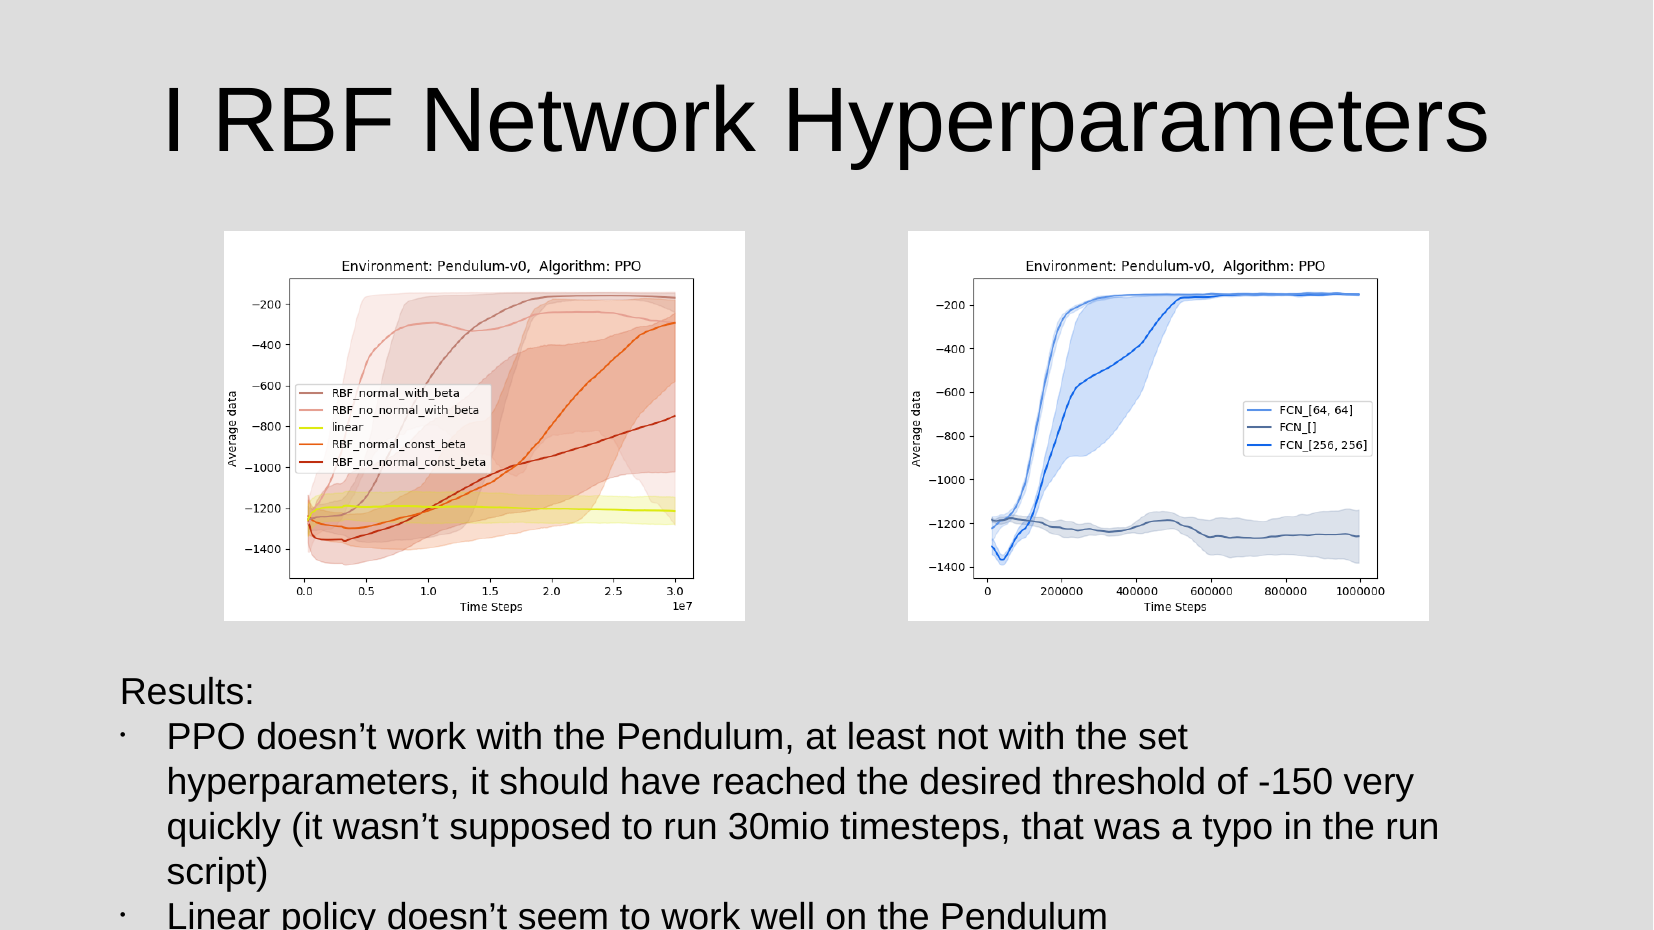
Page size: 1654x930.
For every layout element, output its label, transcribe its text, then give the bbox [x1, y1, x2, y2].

picture [224, 231, 745, 621]
picture [908, 231, 1429, 621]
title I RBF Network Hyperparameters [82, 37, 1571, 193]
text_box Results: PPO doesn’t work with the Pendulum, at least not with the set hyperparameters, it should have reached the desired threshold of -150 very quickly (it wasn’t supposed to run 30mio timesteps, that was a typo in the run script) Linear policy doesn’t seem to work well on the Pendulum [105, 659, 1480, 930]
